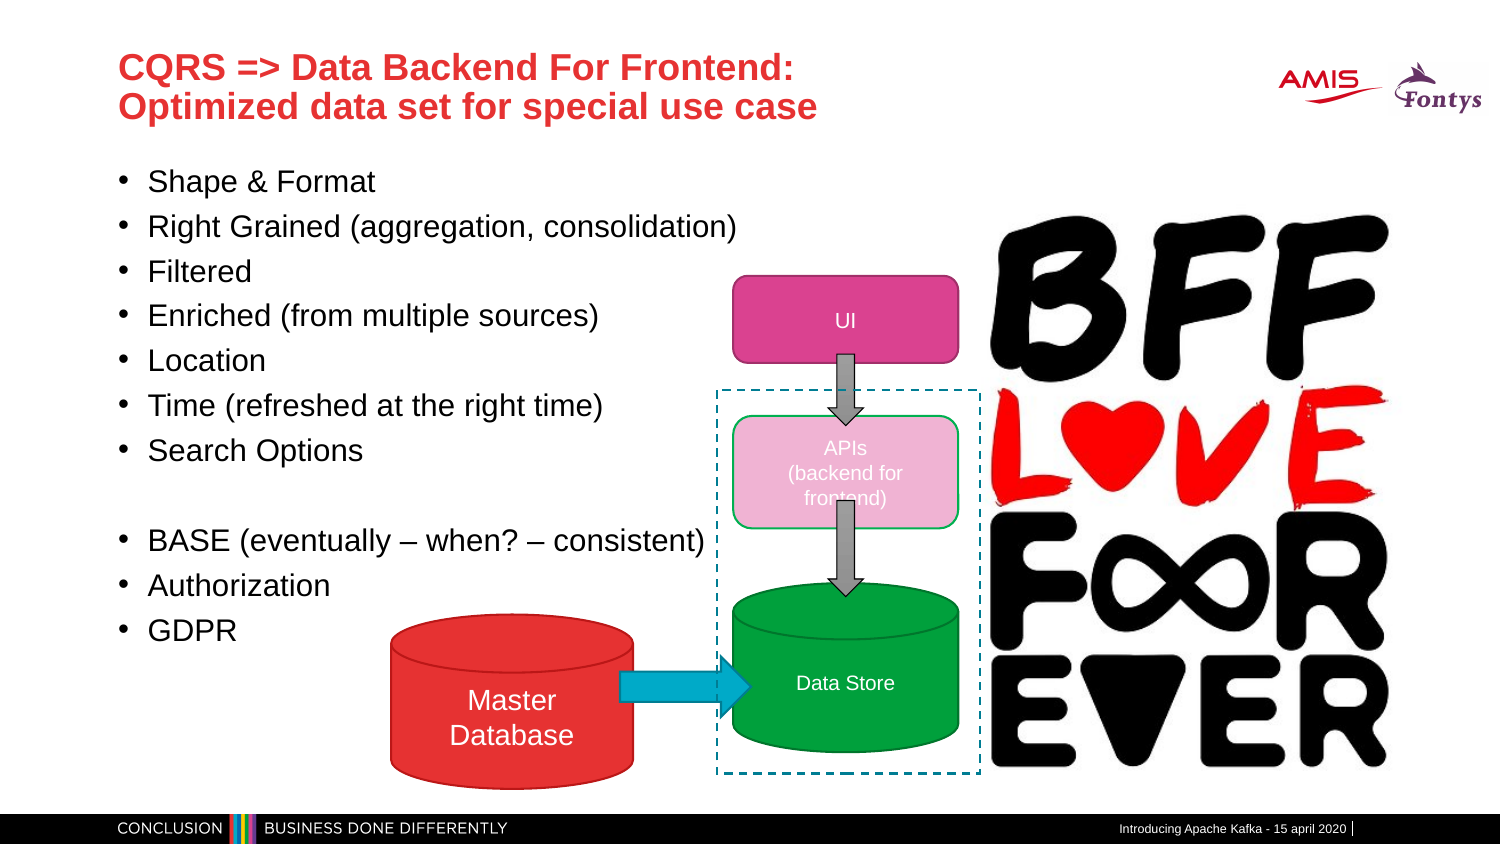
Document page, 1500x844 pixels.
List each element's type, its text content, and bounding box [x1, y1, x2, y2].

picture [1205, 58, 1489, 116]
list Shape & Format Right Grained (aggregation, consolidation) Filtered Enriched (from multiple sources) Location Time (refreshed at the right time) Search Options BASE (eventually – when? – consistent) Authorization GDPR [118, 153, 1205, 774]
picture [963, 177, 1416, 805]
picture [0, 814, 236, 844]
picture [239, 814, 1500, 844]
title CQRS => Data Backend For Frontend: Optimized data set for special use case [118, 47, 1205, 130]
text_box Master Database [390, 613, 635, 790]
footer Introducing Apache Kafka - 15 april 2020 [814, 820, 1347, 839]
text_box [618, 670, 716, 703]
text_box [716, 389, 963, 775]
text_box [836, 353, 856, 389]
text_box UI [732, 274, 960, 364]
